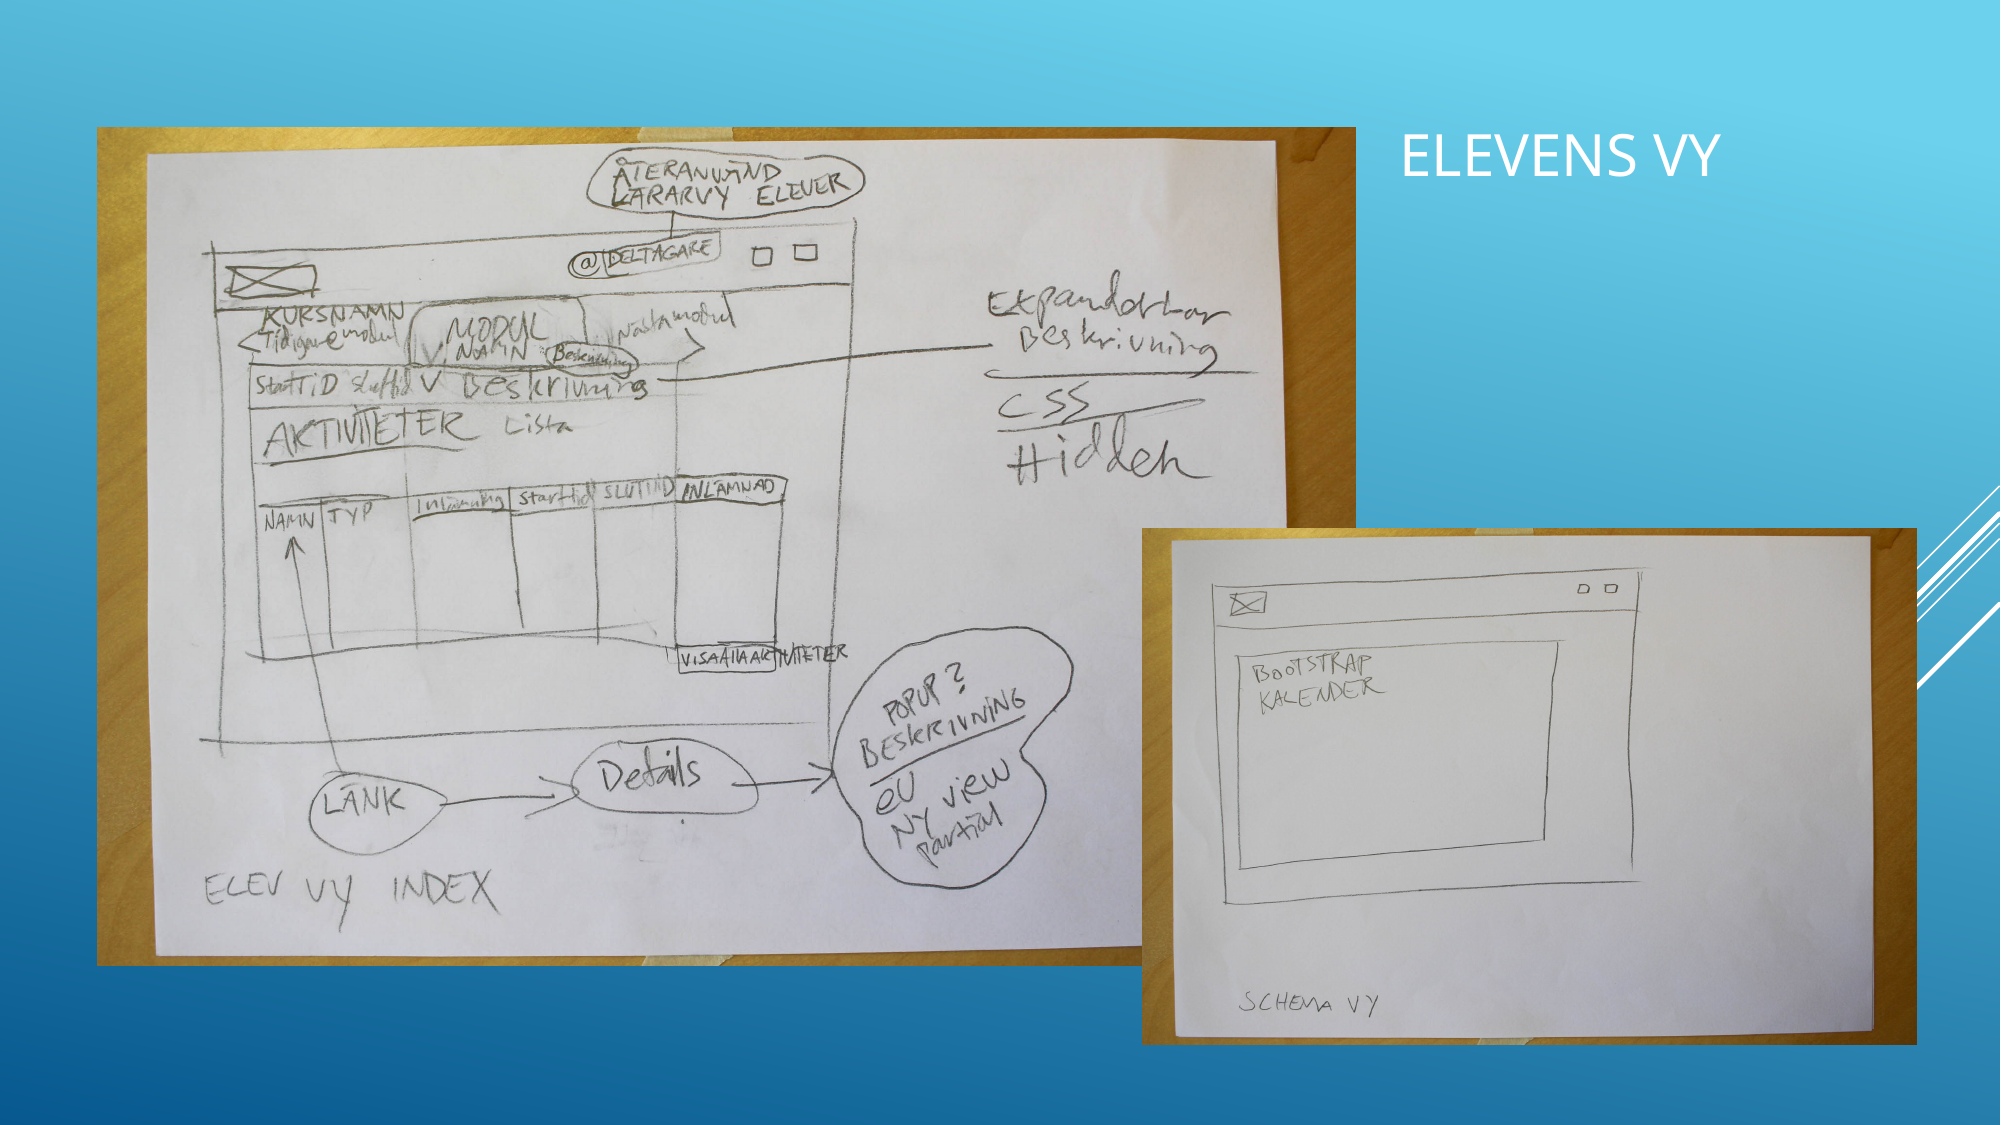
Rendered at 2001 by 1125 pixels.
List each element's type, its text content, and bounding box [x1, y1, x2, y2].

text_box ELEVENS VY [1384, 110, 1888, 196]
picture [97, 126, 1917, 1045]
